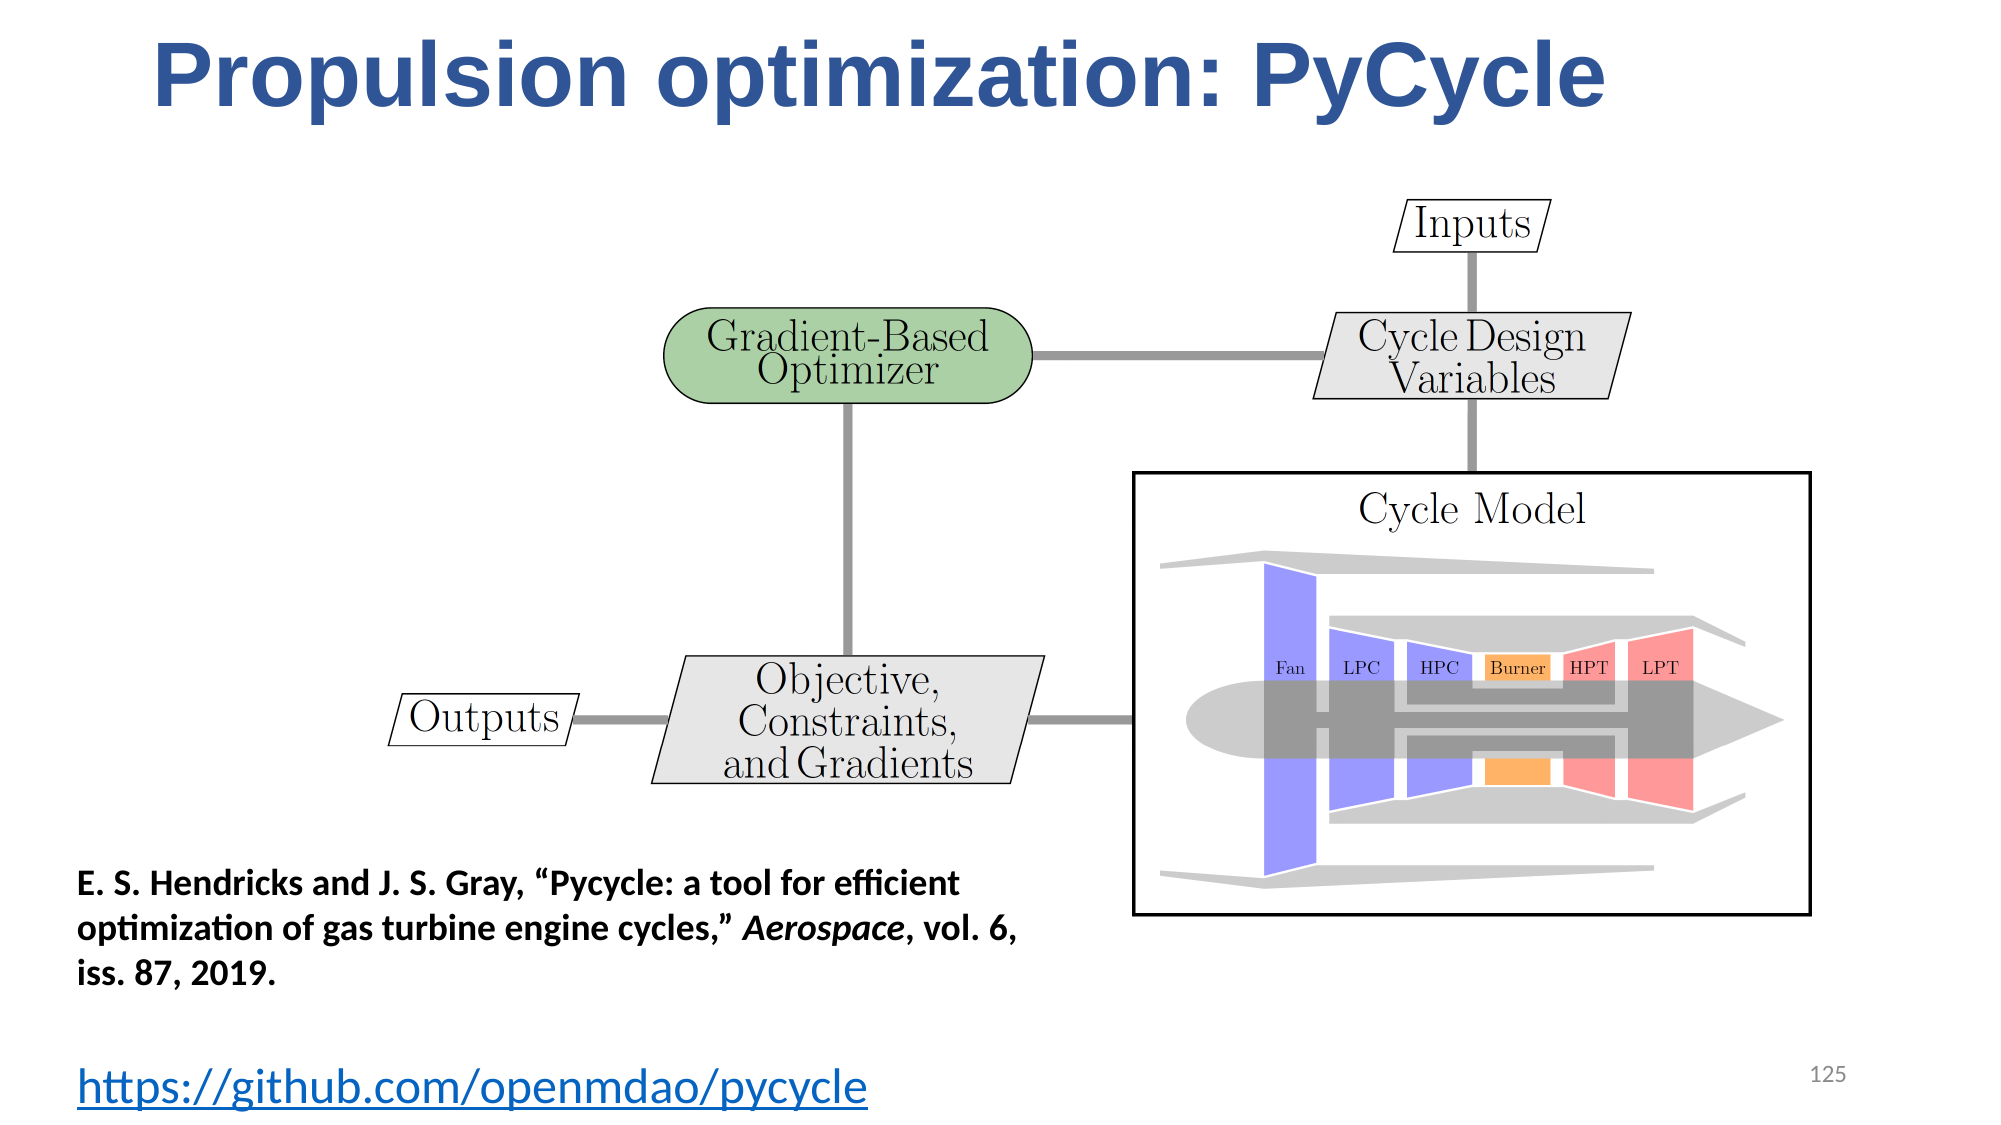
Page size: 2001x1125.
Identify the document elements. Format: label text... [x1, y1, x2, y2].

text_box E. S. Hendricks and J. S. Gray, “Pycycle: a tool for efficient optimization of gas turbine engine cycles,” Aerospace, vol. 6, iss. 87, 2019. https://github.com/openmdao/pycycle [62, 850, 1063, 1121]
slide_number 125 [1412, 1042, 1863, 1103]
picture [374, 182, 1823, 928]
title Propulsion optimization: PyCycle [137, 13, 1863, 139]
